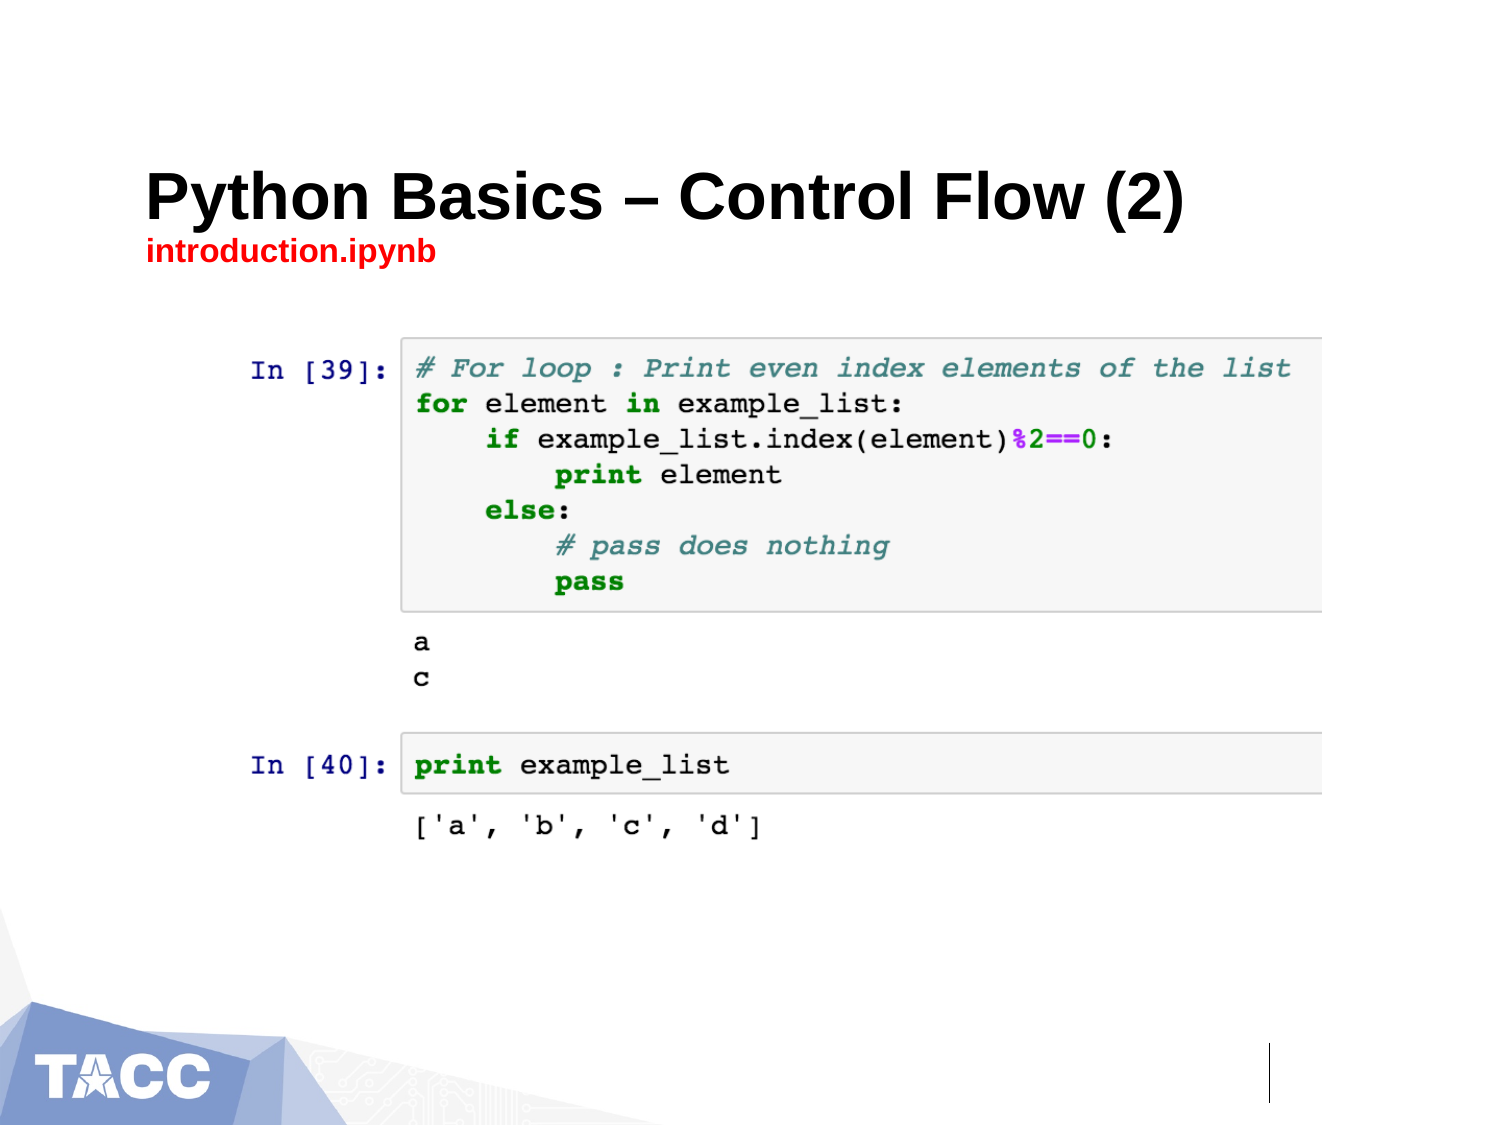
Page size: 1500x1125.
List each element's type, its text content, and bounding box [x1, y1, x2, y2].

text_box Python Basics – Control Flow (2) introduction.ipynb [130, 161, 1406, 271]
picture [0, 0, 1500, 1125]
